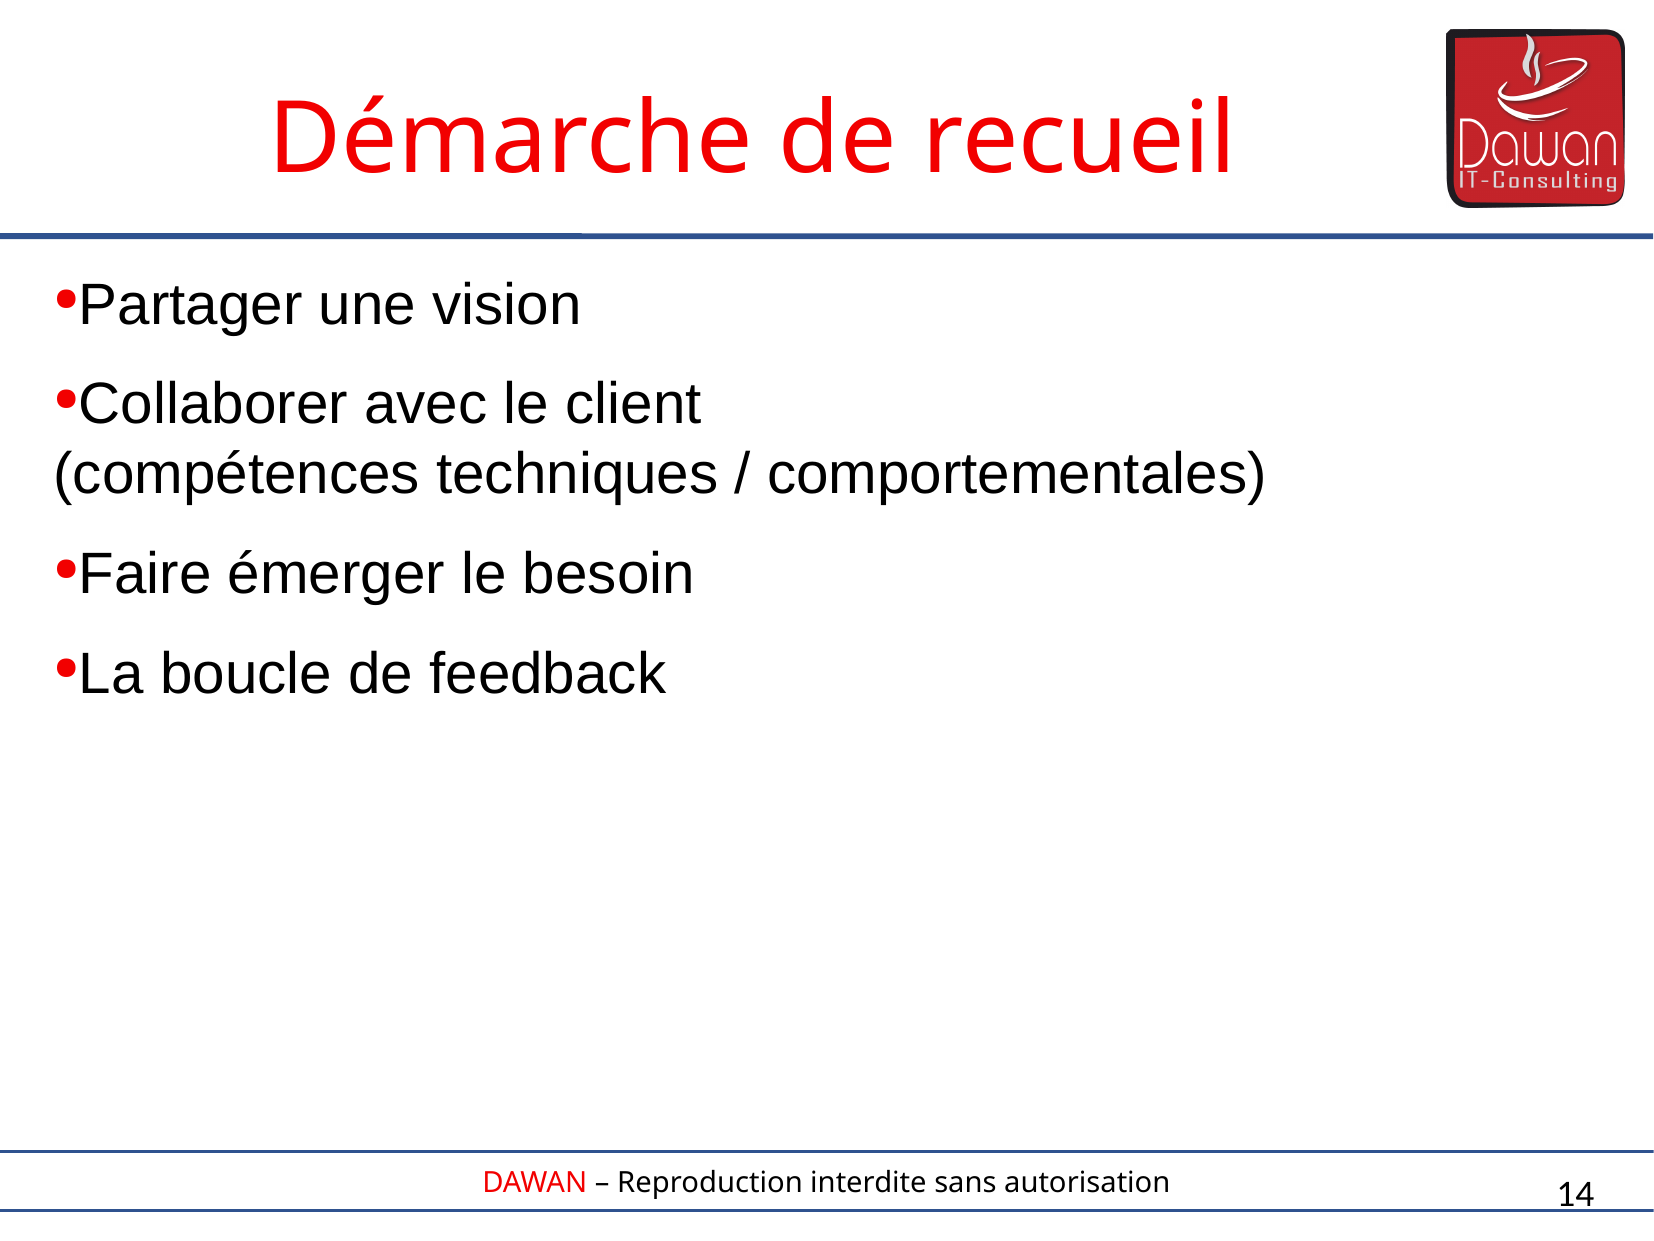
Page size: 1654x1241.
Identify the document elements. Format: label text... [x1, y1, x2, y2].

picture [1447, 29, 1625, 208]
list Partager une vision Collaborer avec le client (compétences techniques / comportementales) Faire émerger le besoin La boucle de feedback [53, 265, 1595, 1109]
title Démarche de recueil [59, 29, 1447, 237]
text_box 14 [1535, 1169, 1595, 1233]
